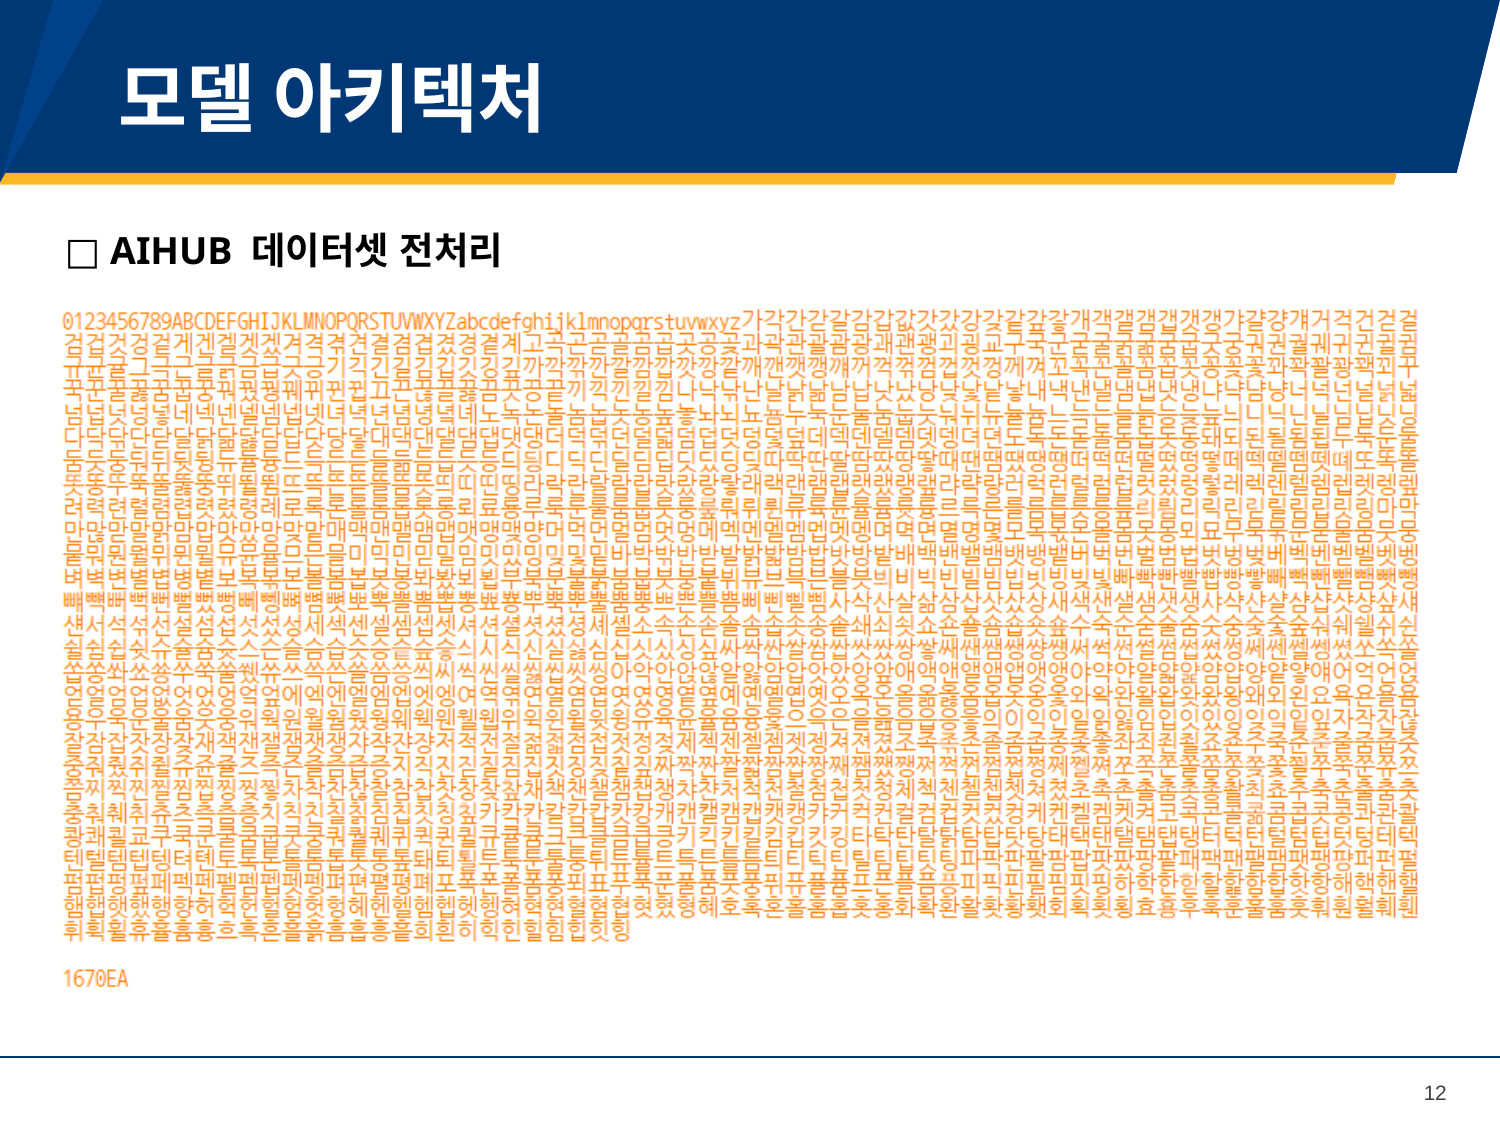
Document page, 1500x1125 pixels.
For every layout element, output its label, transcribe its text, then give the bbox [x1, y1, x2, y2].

slide_number 12 [1366, 1061, 1462, 1122]
title 모델 아키텍처 [103, 22, 1397, 171]
picture [49, 297, 1430, 998]
text_box □ AIHUB 데이터셋 전처리 [50, 219, 1140, 280]
